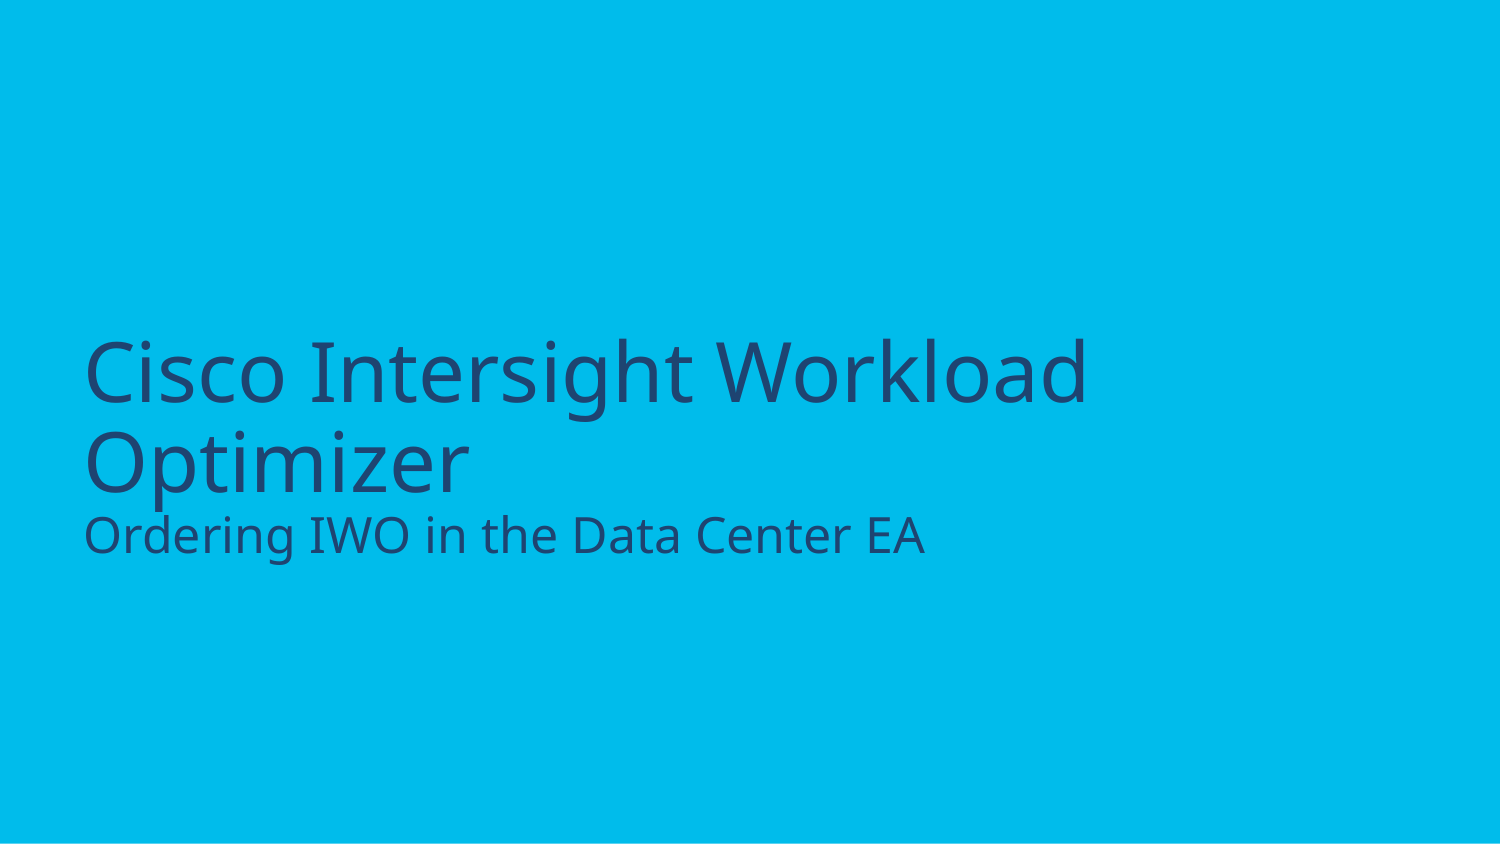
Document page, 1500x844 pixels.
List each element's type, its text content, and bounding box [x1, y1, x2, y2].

title Cisco Intersight Workload Optimizer Ordering IWO in the Data Center EA [68, 150, 1315, 572]
